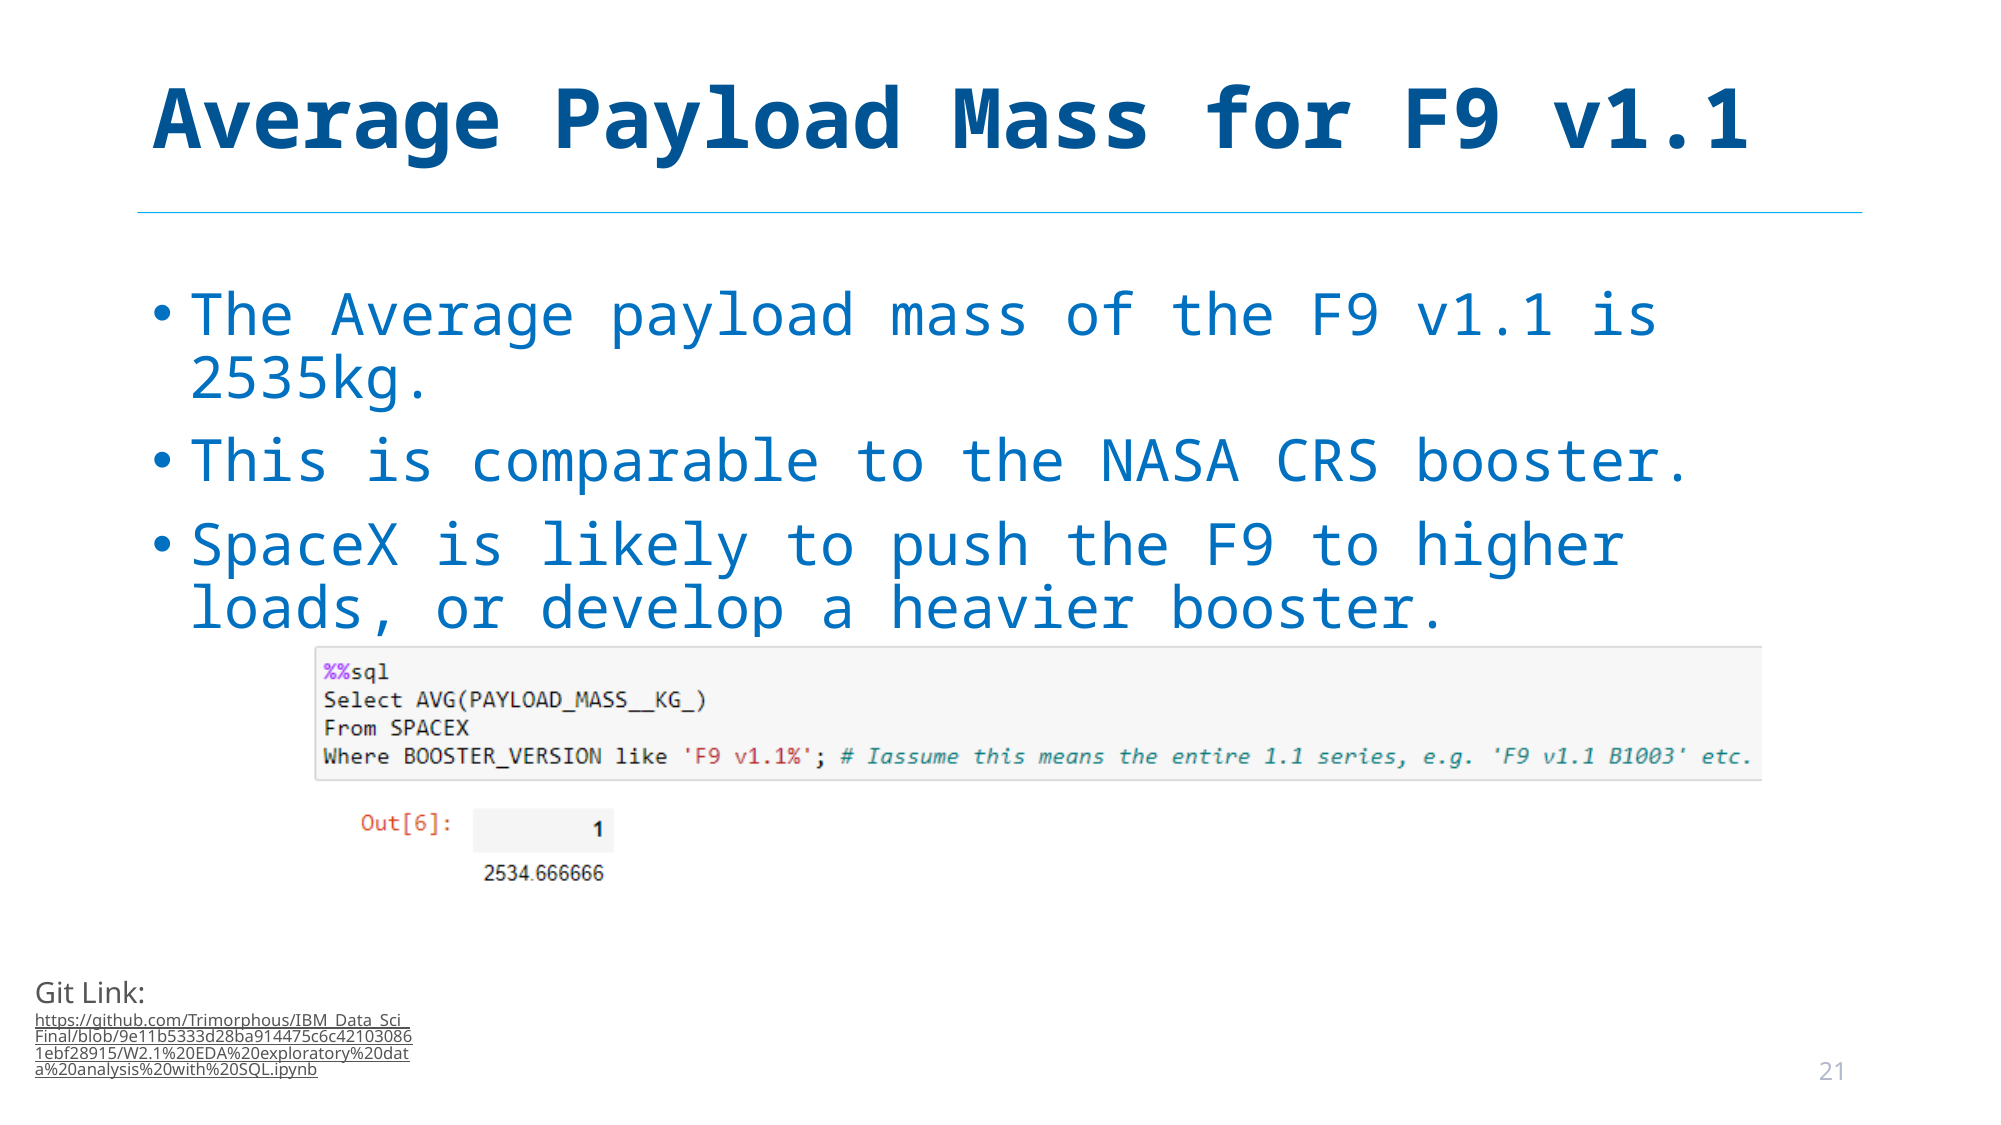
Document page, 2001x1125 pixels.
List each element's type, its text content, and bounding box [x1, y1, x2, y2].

picture [307, 637, 1762, 789]
list The Average payload mass of the F9 v1.1 is 2535kg. This is comparable to the NASA CRS booster. SpaceX is likely to push the F9 to higher loads, or develop a heavier booster. [137, 277, 1863, 683]
slide_number 21 [1412, 1042, 1863, 1103]
text_box Git Link: https://github.com/Trimorphous/IBM_Data_Sci_Final/blob/9e11b5333d28ba914475c6c421030861ebf28915/W2.1%20EDA%20exploratory%20data%20analysis%20with%20SQL.ipynb [19, 966, 431, 1040]
picture [342, 793, 683, 906]
title Average Payload Mass for F9 v1.1 [137, 13, 1863, 231]
